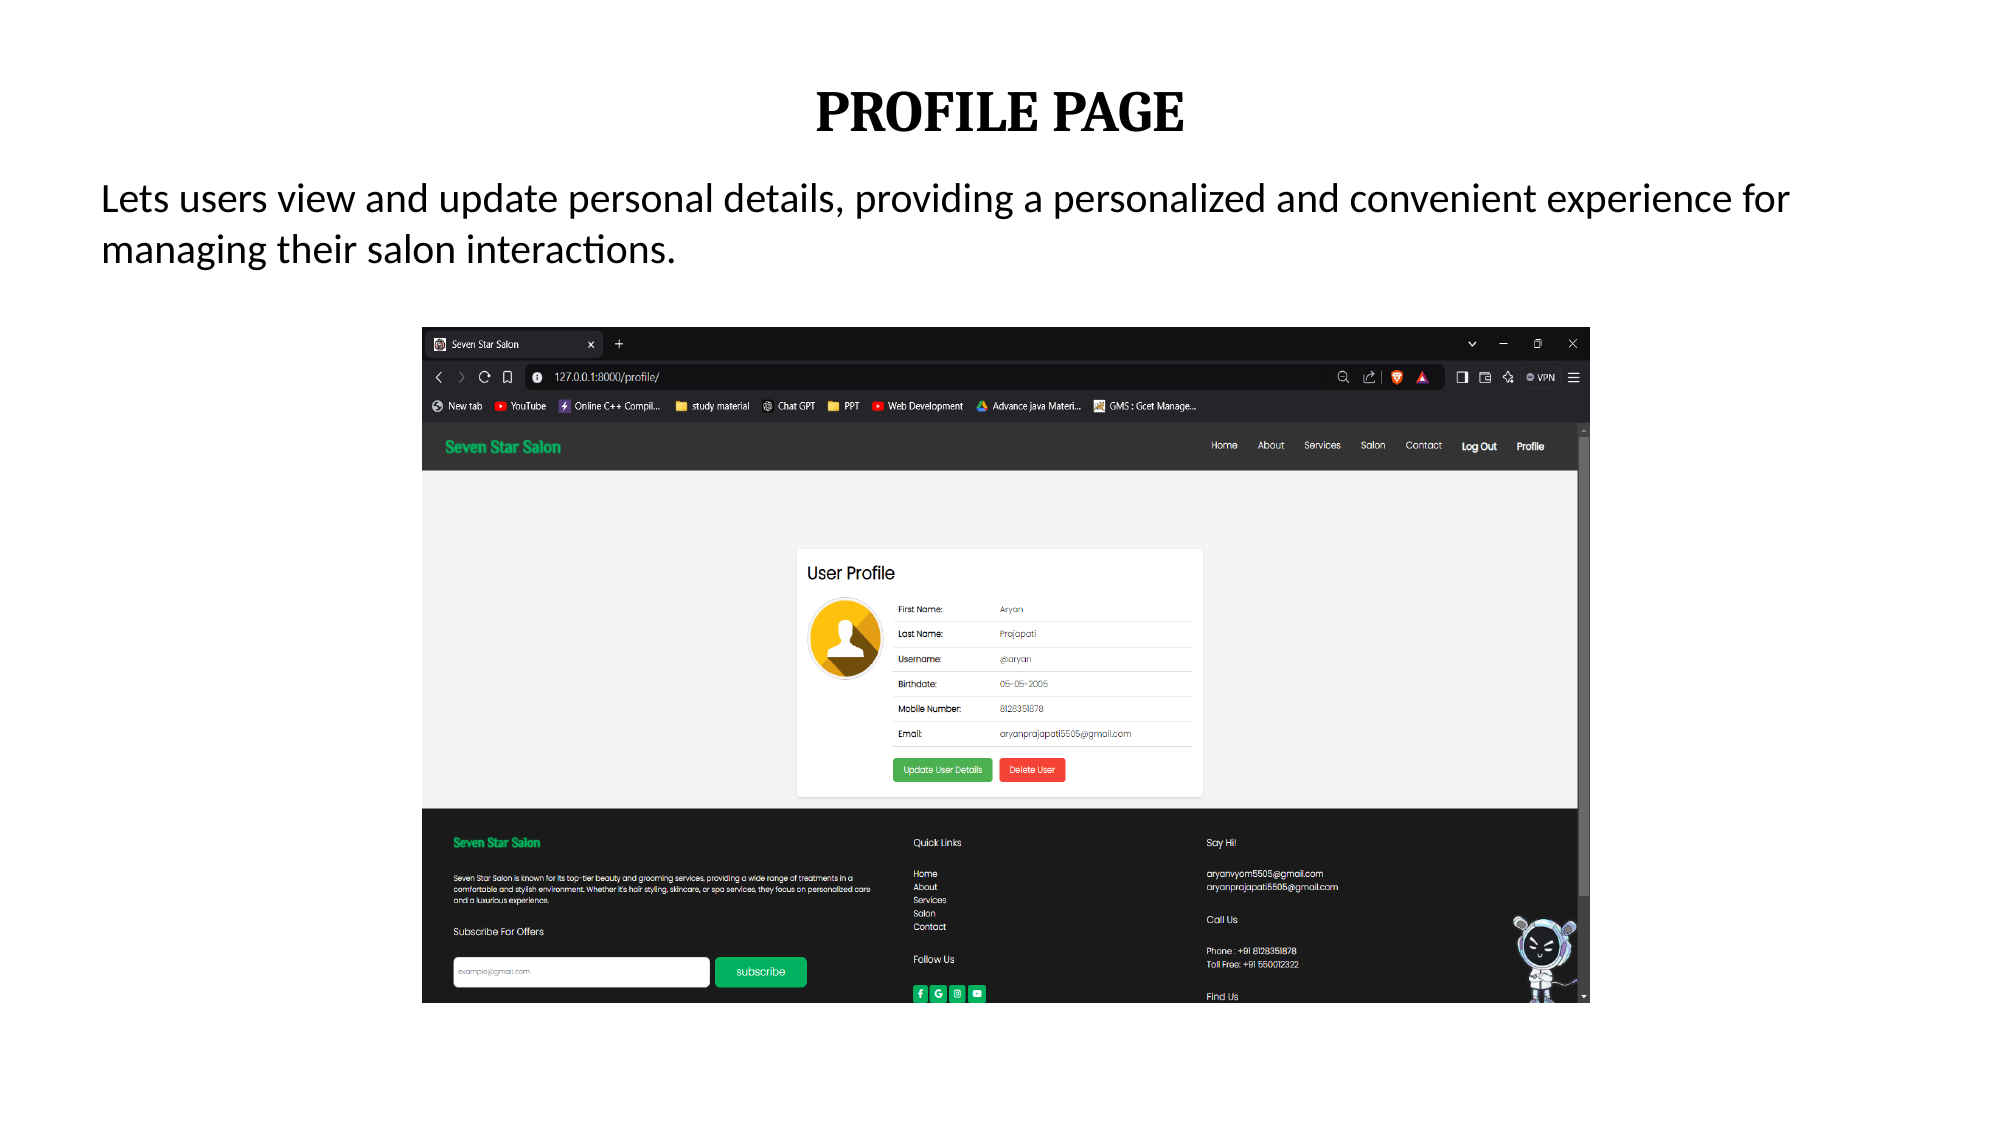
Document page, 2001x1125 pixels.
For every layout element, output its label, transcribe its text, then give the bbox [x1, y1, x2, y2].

picture [422, 327, 1590, 1003]
text_box PROFILE PAGE [86, 66, 1914, 151]
text_box Lets users view and update personal details, providing a personalized and convenient experience for managing their salon interactions. [86, 163, 1914, 279]
